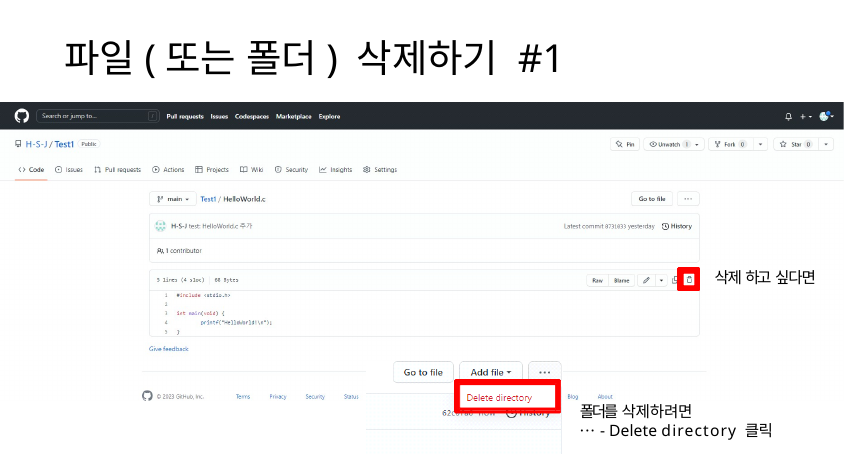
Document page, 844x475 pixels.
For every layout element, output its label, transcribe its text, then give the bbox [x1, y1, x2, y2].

text_box 파일(또는 폴더) 삭제하기 #1 [0, 0, 578, 80]
text_box 폴더를 삭제하려면 ··· - Delete directory 클릭 [577, 410, 779, 440]
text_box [366, 361, 564, 454]
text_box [0, 102, 844, 401]
